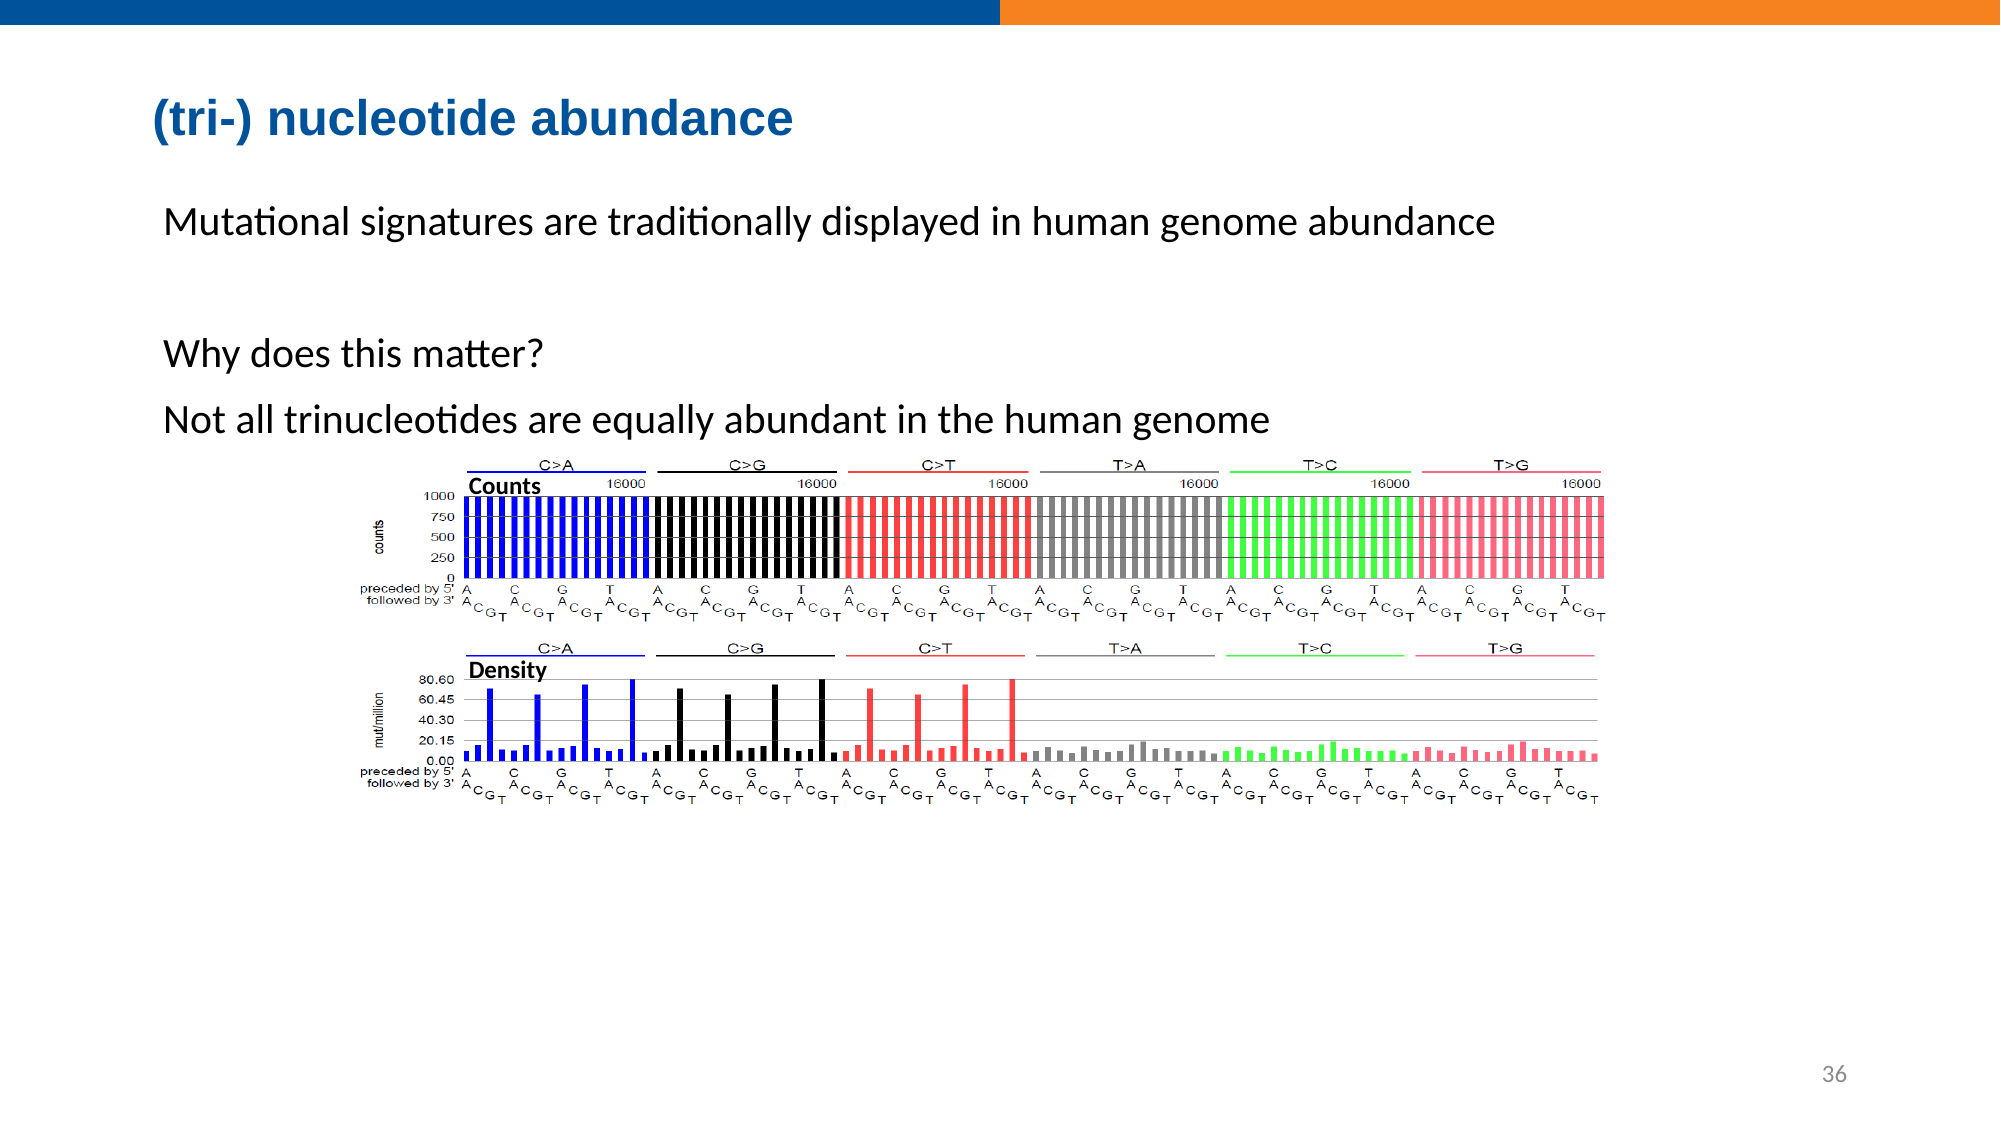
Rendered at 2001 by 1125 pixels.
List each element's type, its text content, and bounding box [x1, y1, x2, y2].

slide_number 36 [1412, 1042, 1863, 1103]
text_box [360, 640, 1606, 807]
list Mutational signatures are traditionally displayed in human genome abundance Why does this matter? Not all trinucleotides are equally abundant in the human genome [148, 192, 1872, 1103]
text_box (tri-) nucleotide abundance [137, 59, 1863, 178]
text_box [360, 457, 1612, 627]
picture [0, 0, 2000, 25]
